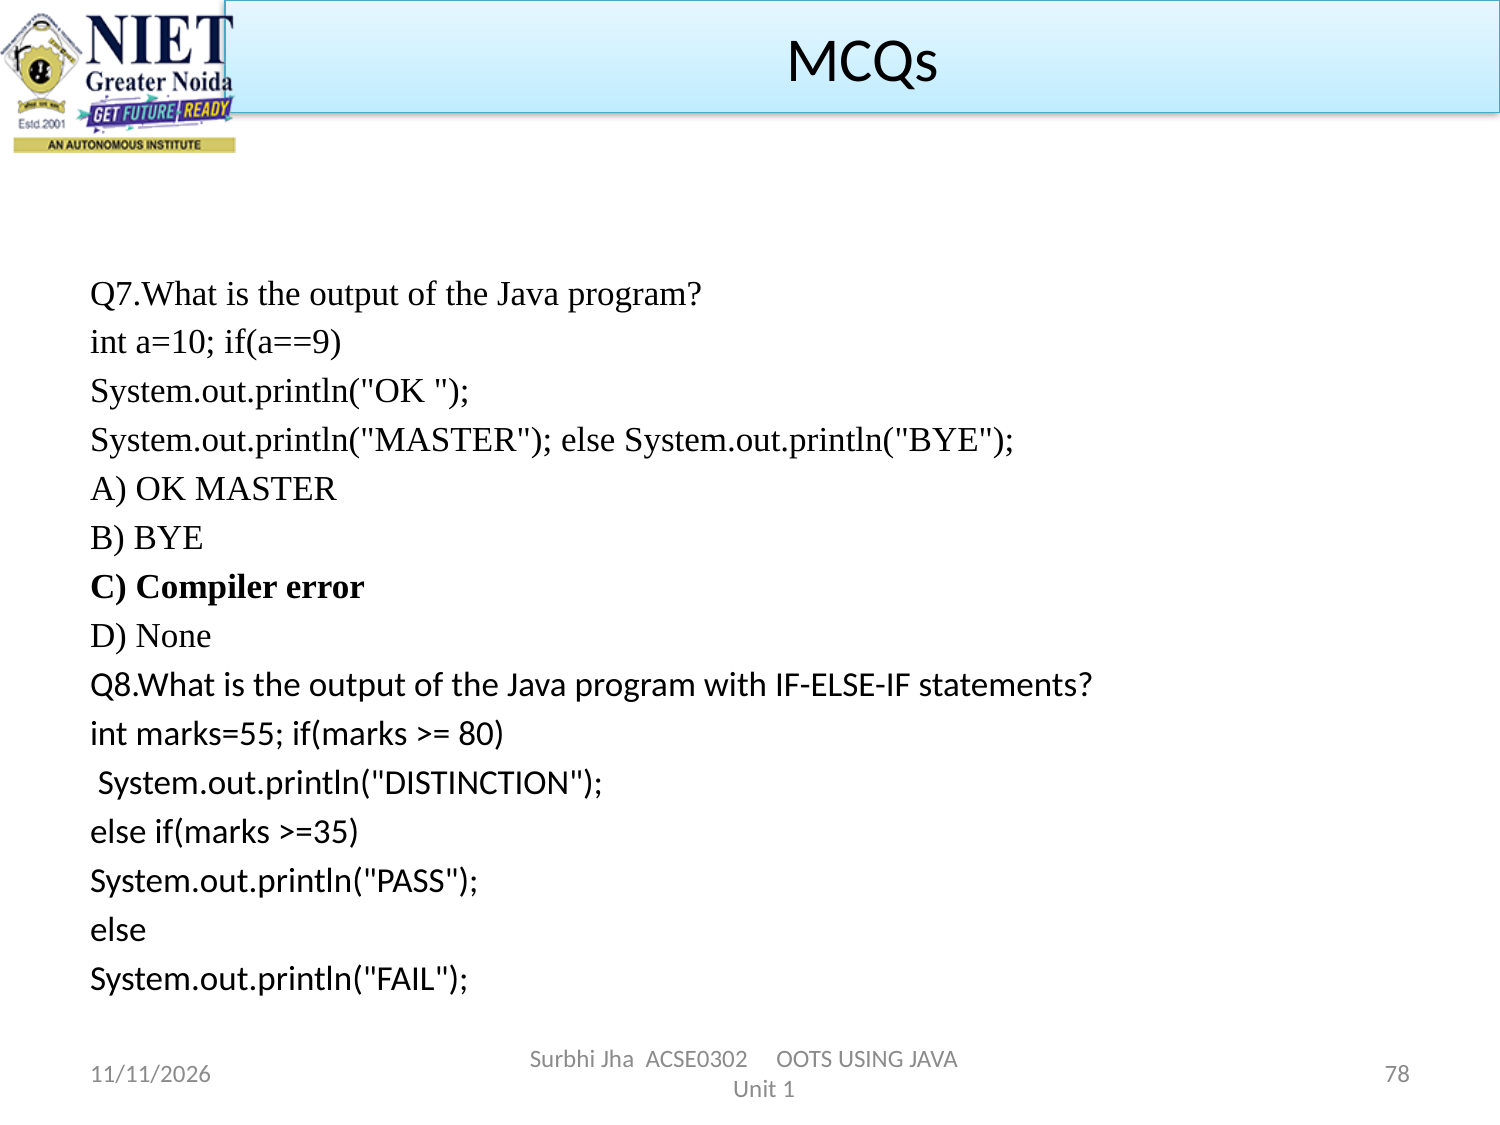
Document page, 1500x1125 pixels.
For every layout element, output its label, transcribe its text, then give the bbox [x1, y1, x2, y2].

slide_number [75, 1042, 425, 1103]
list Q7.What is the output of the Java program? int a=10; if(a==9) System.out.println("OK "); System.out.println("MASTER"); else System.out.println("BYE"); A) OK MASTER B) BYE C) Compiler error D) None Q8.What is the output of the Java program with IF-ELSE-IF statements? int marks=55; if(marks >= 80) System.out.println("DISTINCTION"); else if(marks >=35) System.out.println("PASS"); else System.out.println("FAIL"); [75, 262, 1425, 1005]
picture [0, 13, 237, 153]
footer Surbhi Jha ACSE0302 OOTS USING JAVA Unit 1 [512, 1042, 988, 1103]
slide_number 78 [1074, 1042, 1425, 1103]
text_box MCQs [224, 0, 1500, 113]
